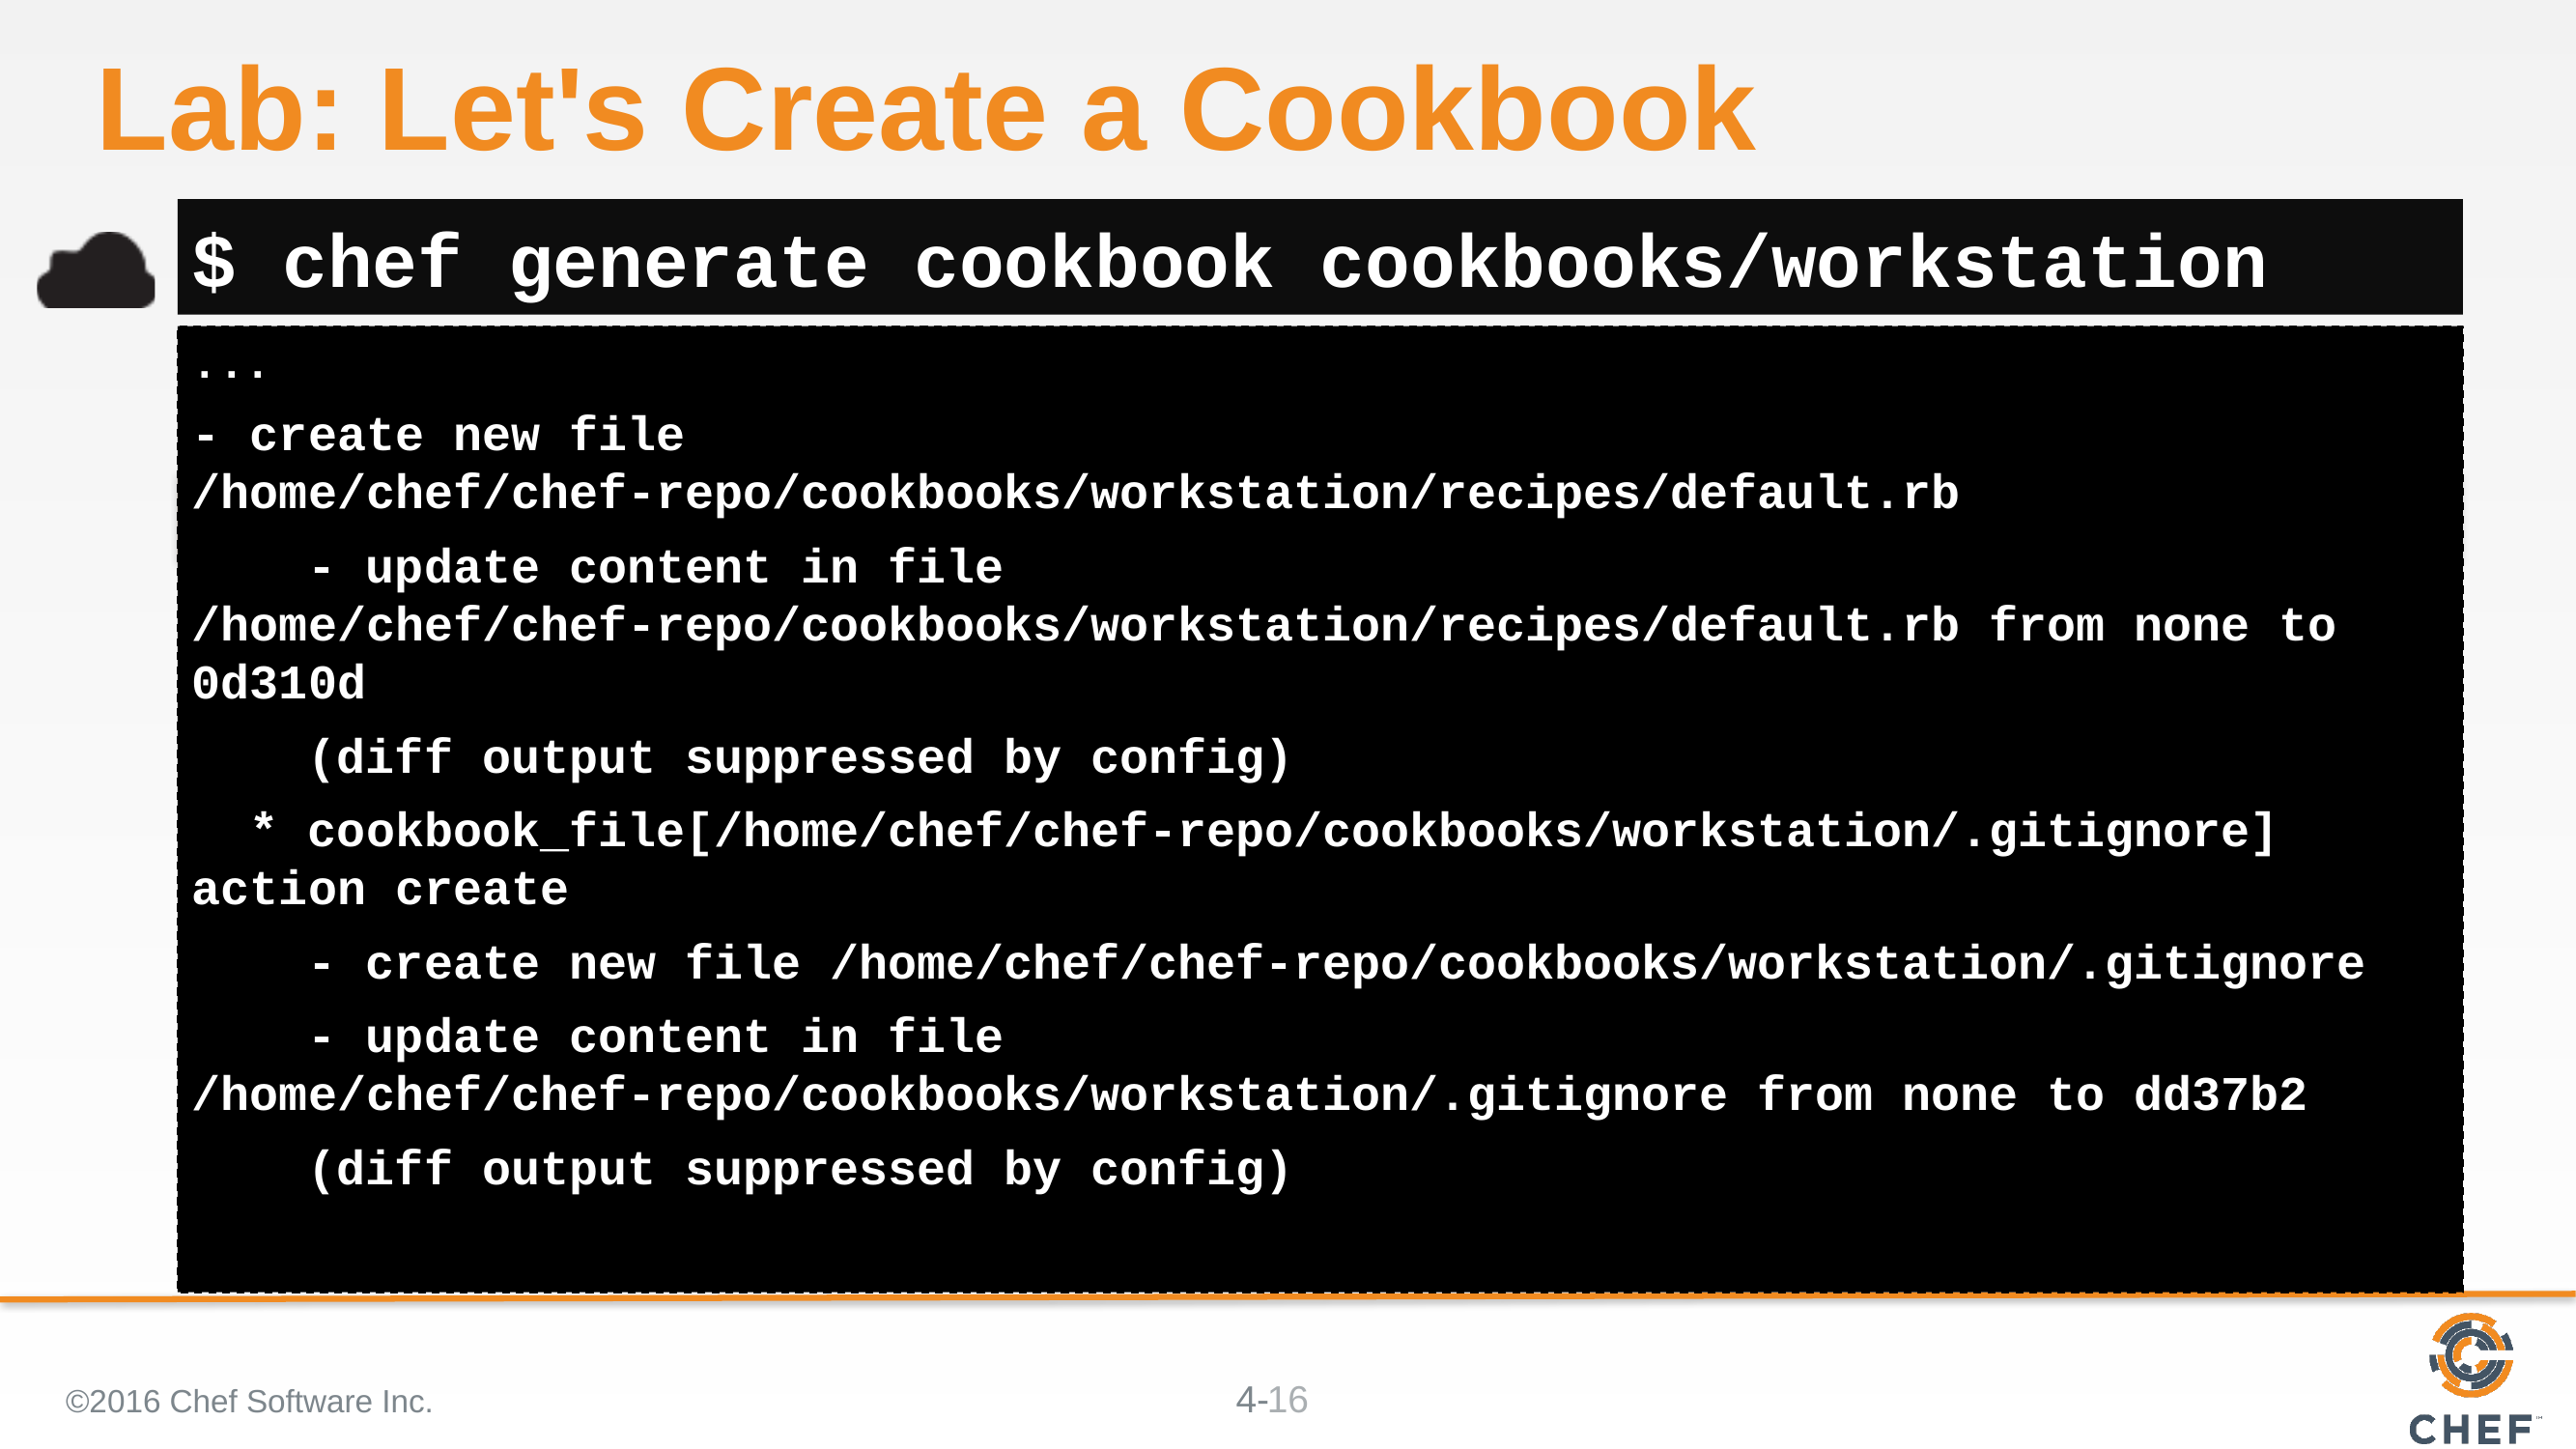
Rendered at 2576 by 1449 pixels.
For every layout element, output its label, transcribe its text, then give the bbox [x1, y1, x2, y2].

title Lab: Let's Create a Cookbook [96, 48, 2463, 180]
picture [2399, 1297, 2550, 1449]
slide_number 16 [998, 1359, 1578, 1437]
list ... - create new file /home/chef/chef-repo/cookbooks/workstation/recipes/default.rb - update content in file /home/chef/chef-repo/cookbooks/workstation/recipes/default.rb from none to 0d310d (diff output suppressed by config) * cookbook_file[/home/chef/chef-repo/cookbooks/workstation/.gitignore] action create - create new file /home/chef/chef-repo/cookbooks/workstation/.gitignore - update content in file /home/chef/chef-repo/cookbooks/workstation/.gitignore from none to dd37b2 (diff output suppressed by config) [177, 326, 2464, 1293]
footer ©2016 Chef Software Inc. [51, 1359, 952, 1440]
list $ chef generate cookbook cookbooks/workstation [177, 199, 2463, 315]
